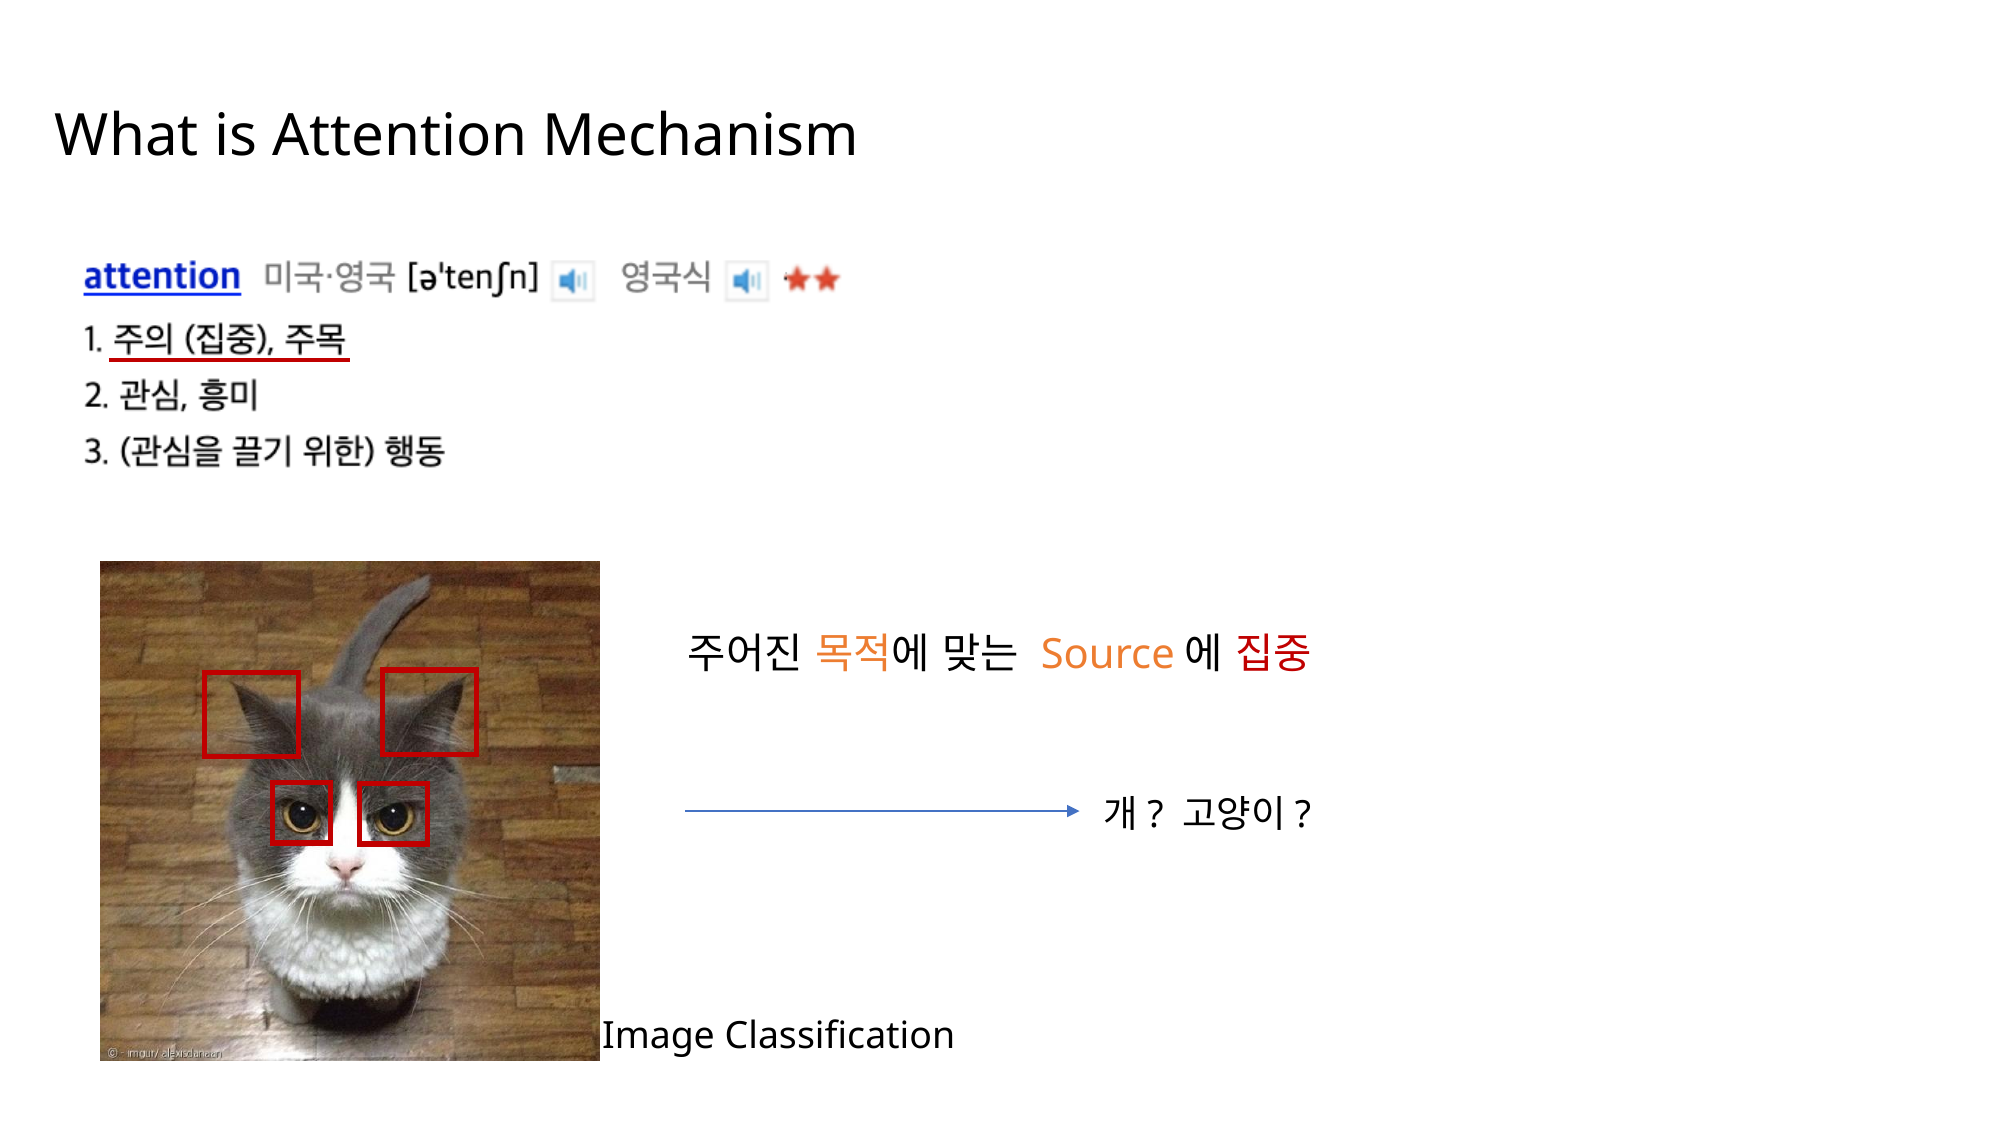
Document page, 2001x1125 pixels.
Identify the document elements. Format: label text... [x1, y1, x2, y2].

text_box 개? 고양이? [1089, 782, 1326, 843]
text_box What is Attention Mechanism [40, 89, 874, 175]
picture [100, 561, 600, 1061]
picture [44, 231, 1023, 506]
text_box Image Classification [587, 1003, 971, 1064]
text_box 주어진 목적에 맞는 Source에 집중 [672, 619, 1327, 685]
